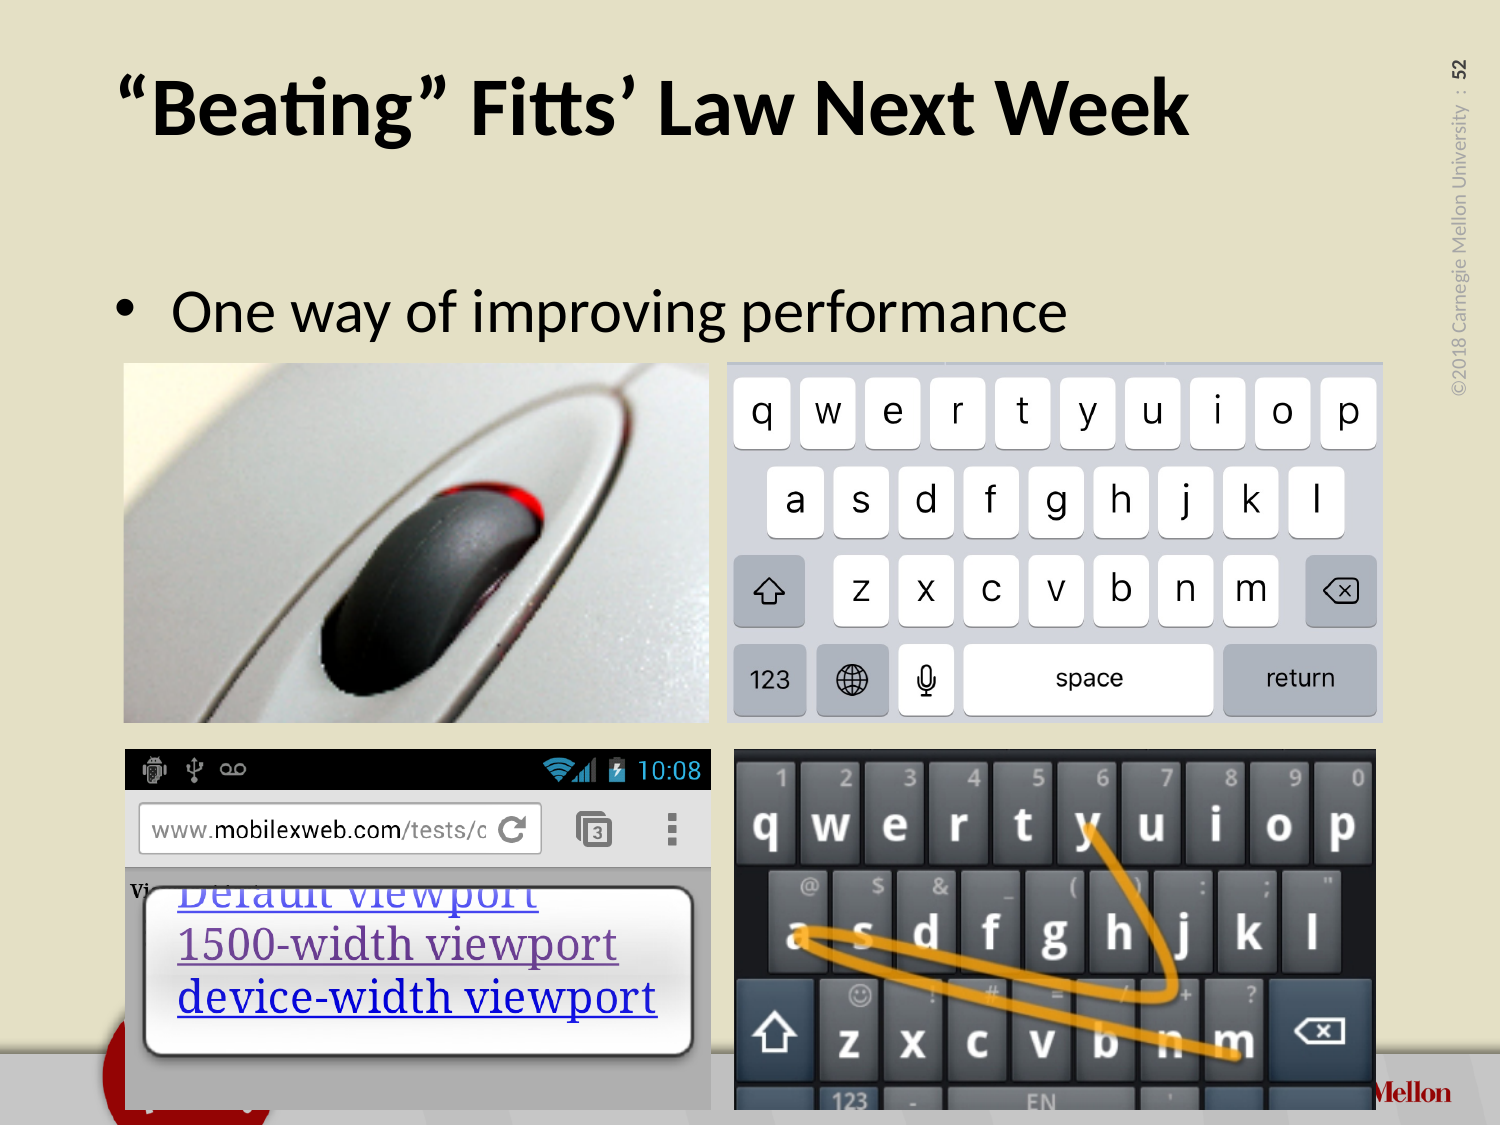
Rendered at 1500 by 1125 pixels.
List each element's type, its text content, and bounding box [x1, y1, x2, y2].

title “Beating” Fitts’ Law Next Week [99, 45, 1425, 233]
picture [0, 0, 1500, 1125]
list One way of improving performance [99, 262, 1425, 1005]
